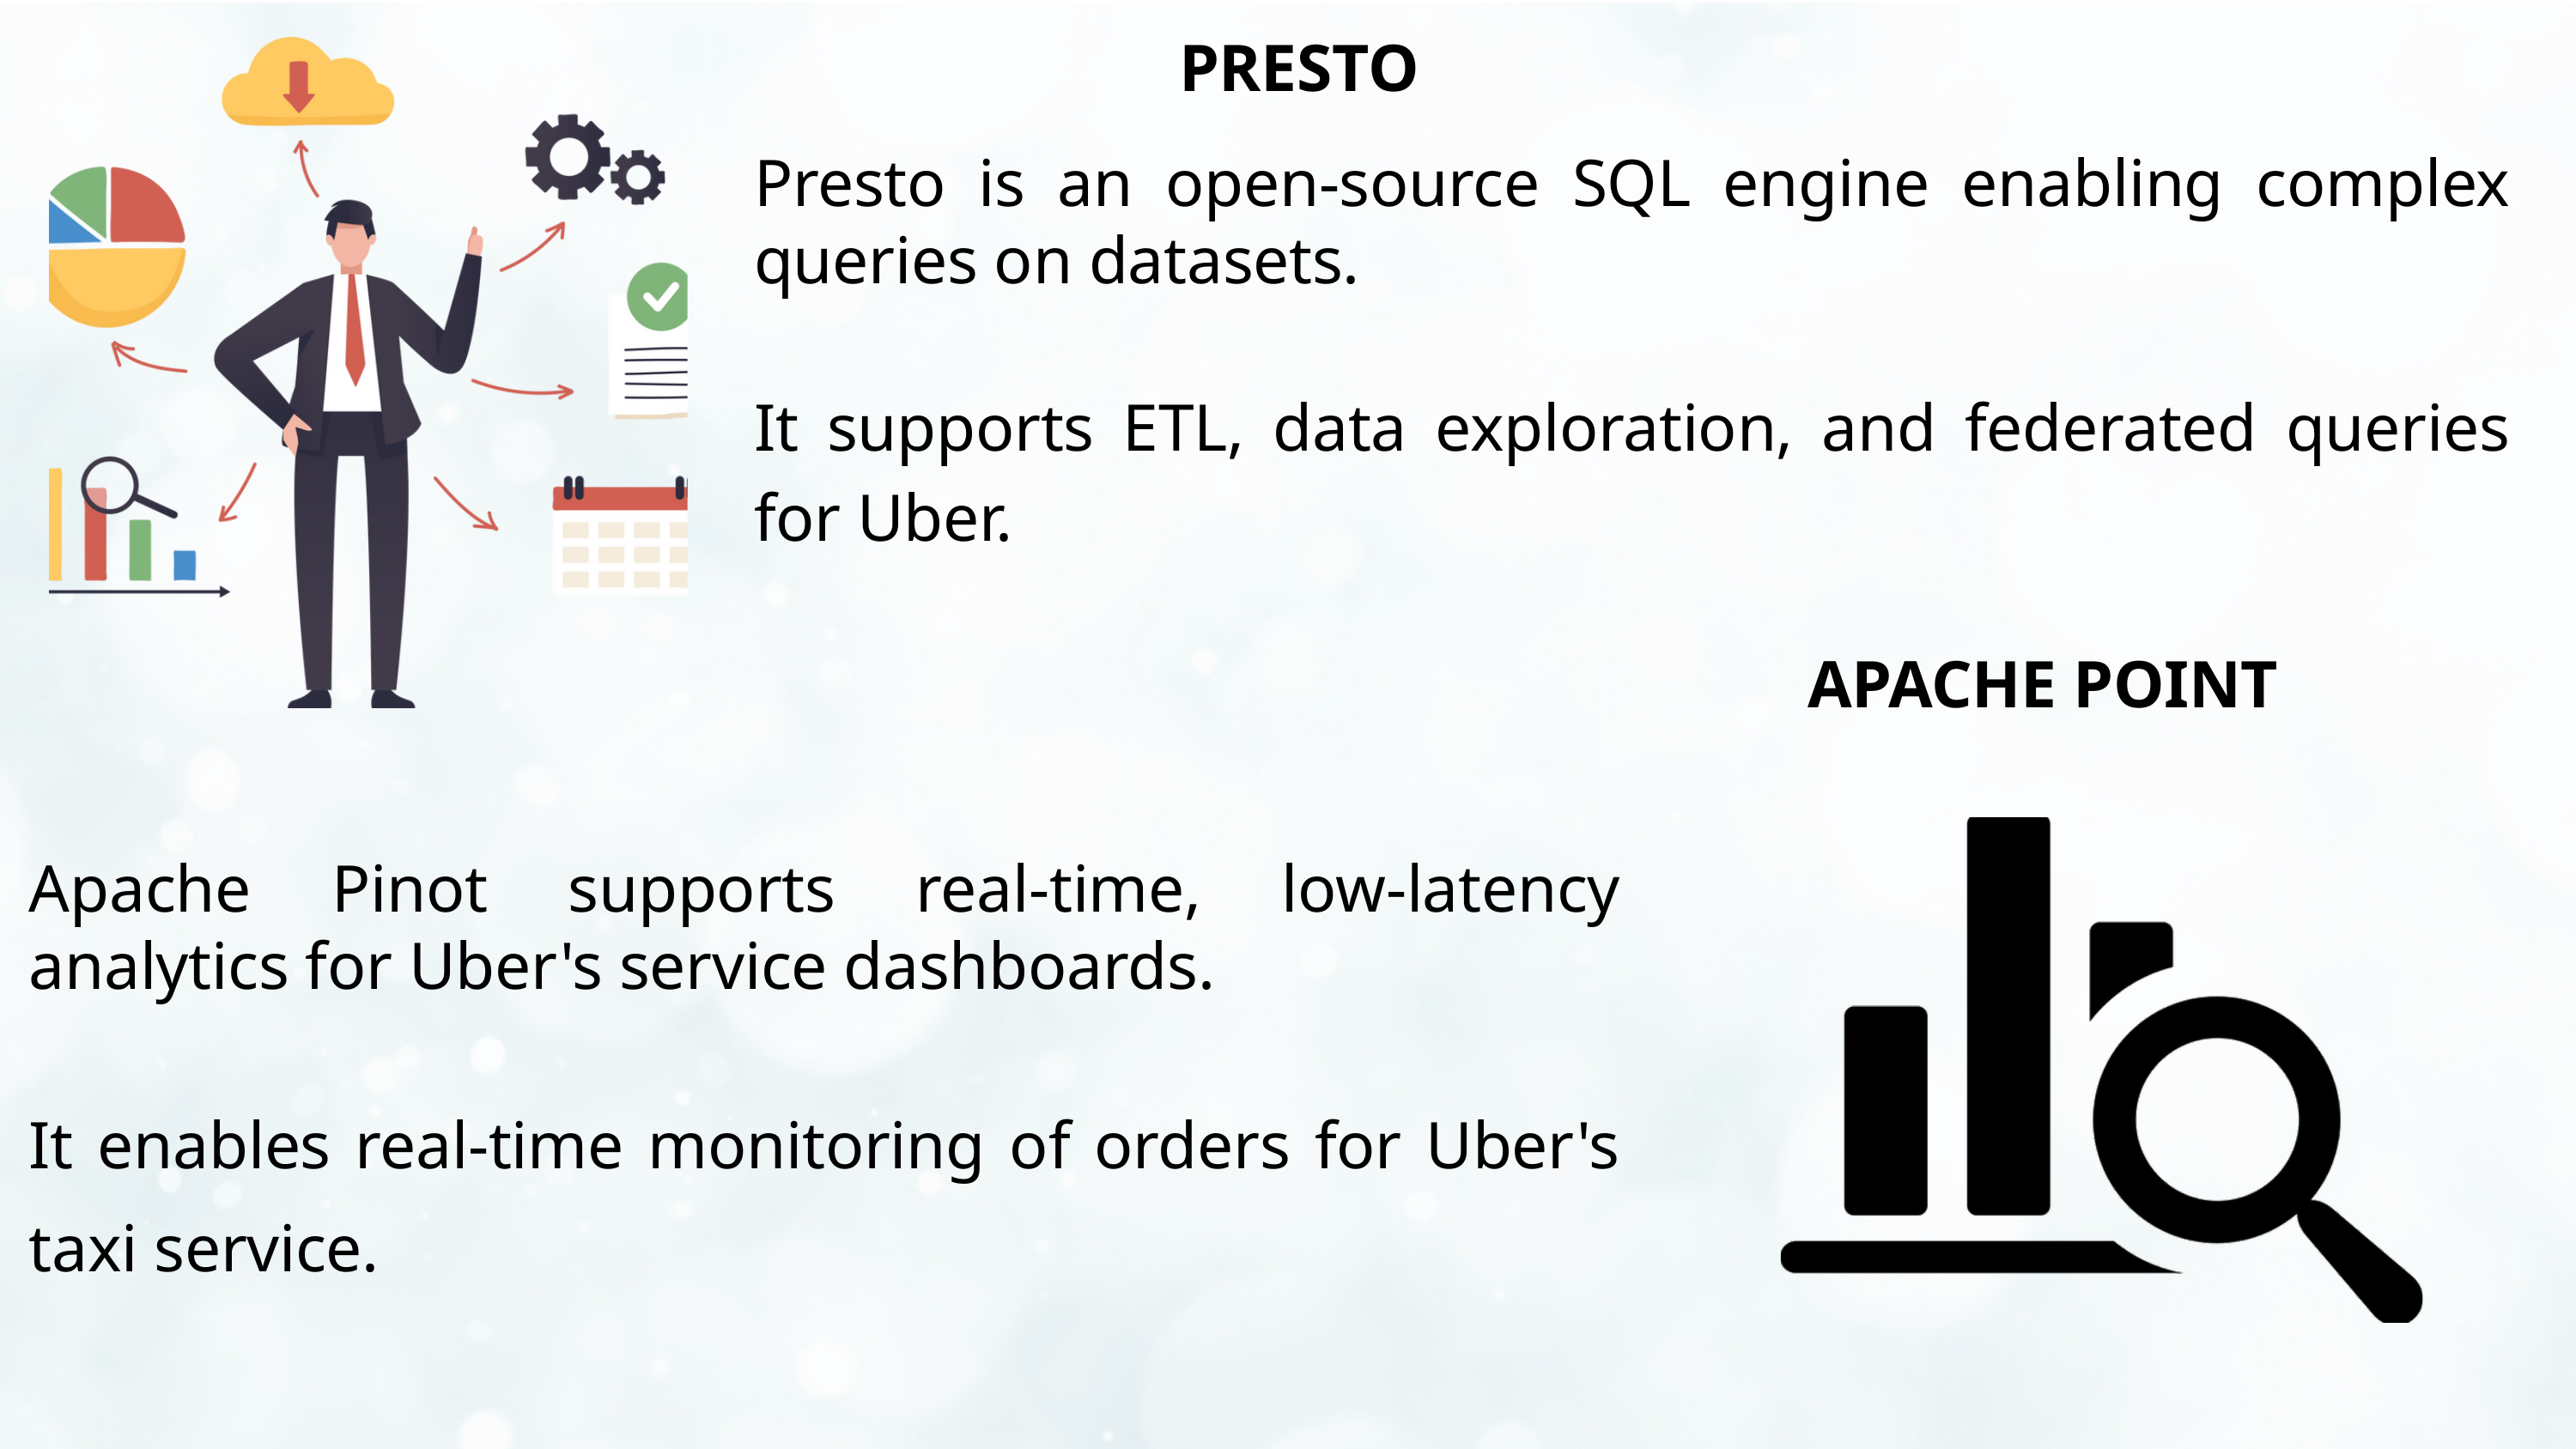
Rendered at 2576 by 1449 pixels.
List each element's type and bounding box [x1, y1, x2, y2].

text_box [0, 3, 2576, 1449]
